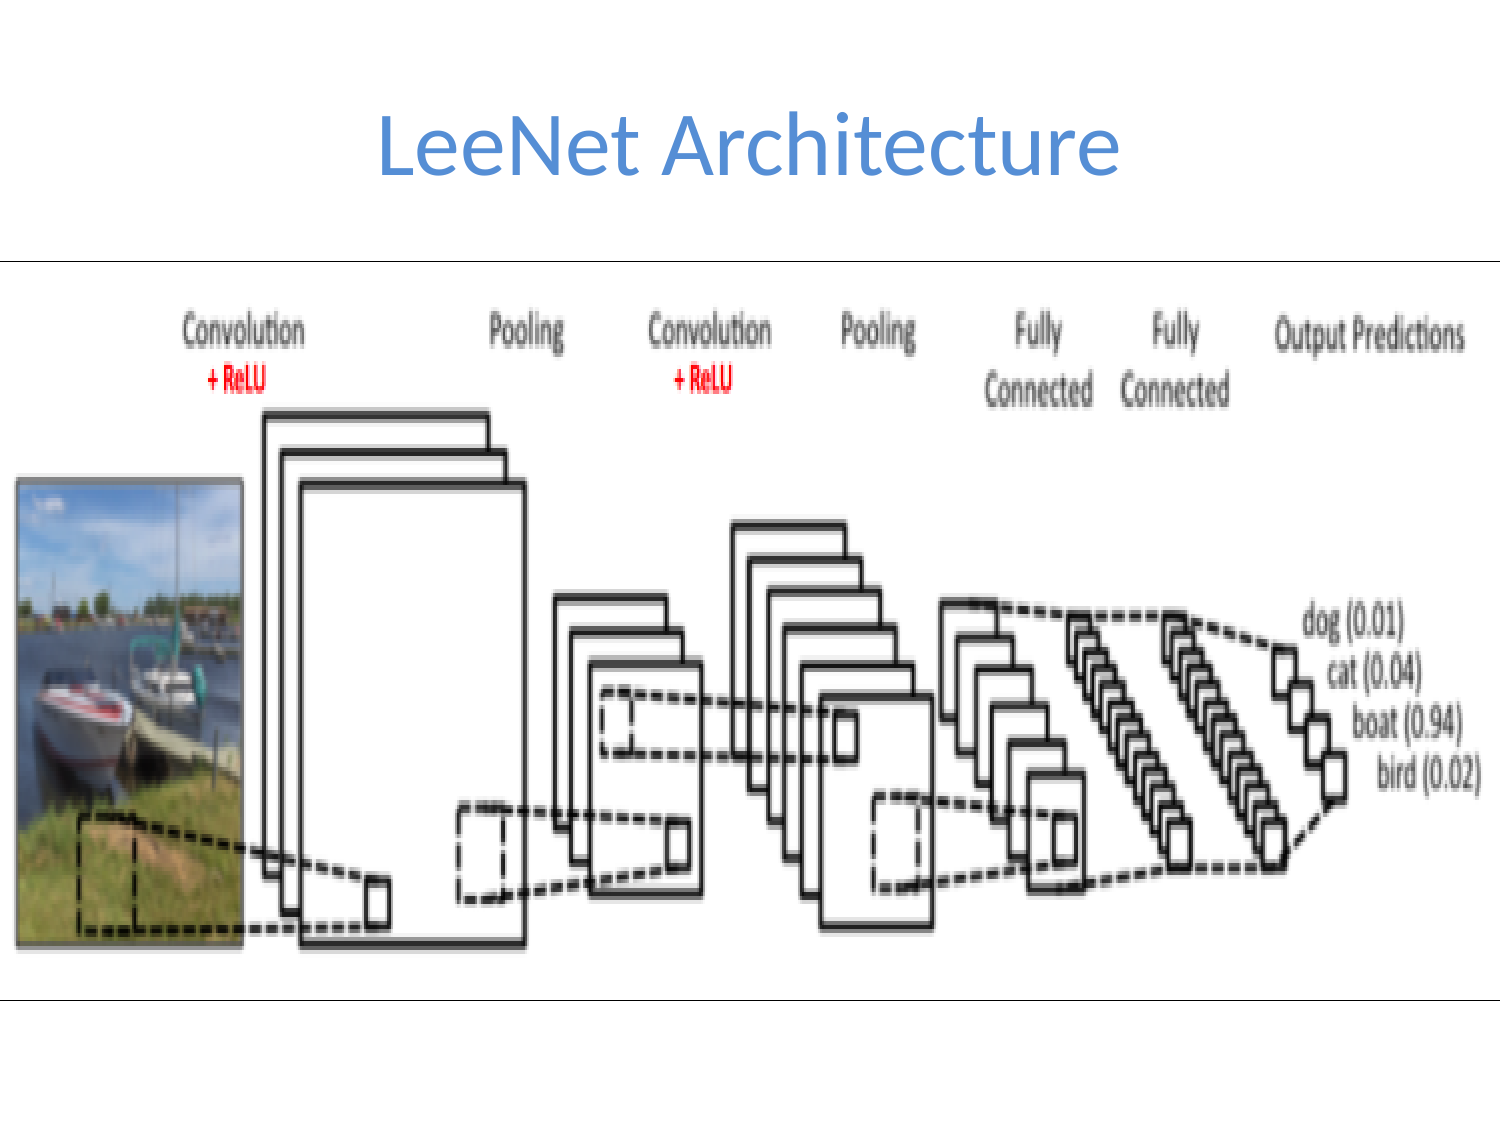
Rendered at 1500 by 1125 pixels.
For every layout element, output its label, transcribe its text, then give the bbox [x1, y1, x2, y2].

picture [0, 262, 1500, 1001]
title LeeNet Architecture [75, 45, 1425, 233]
